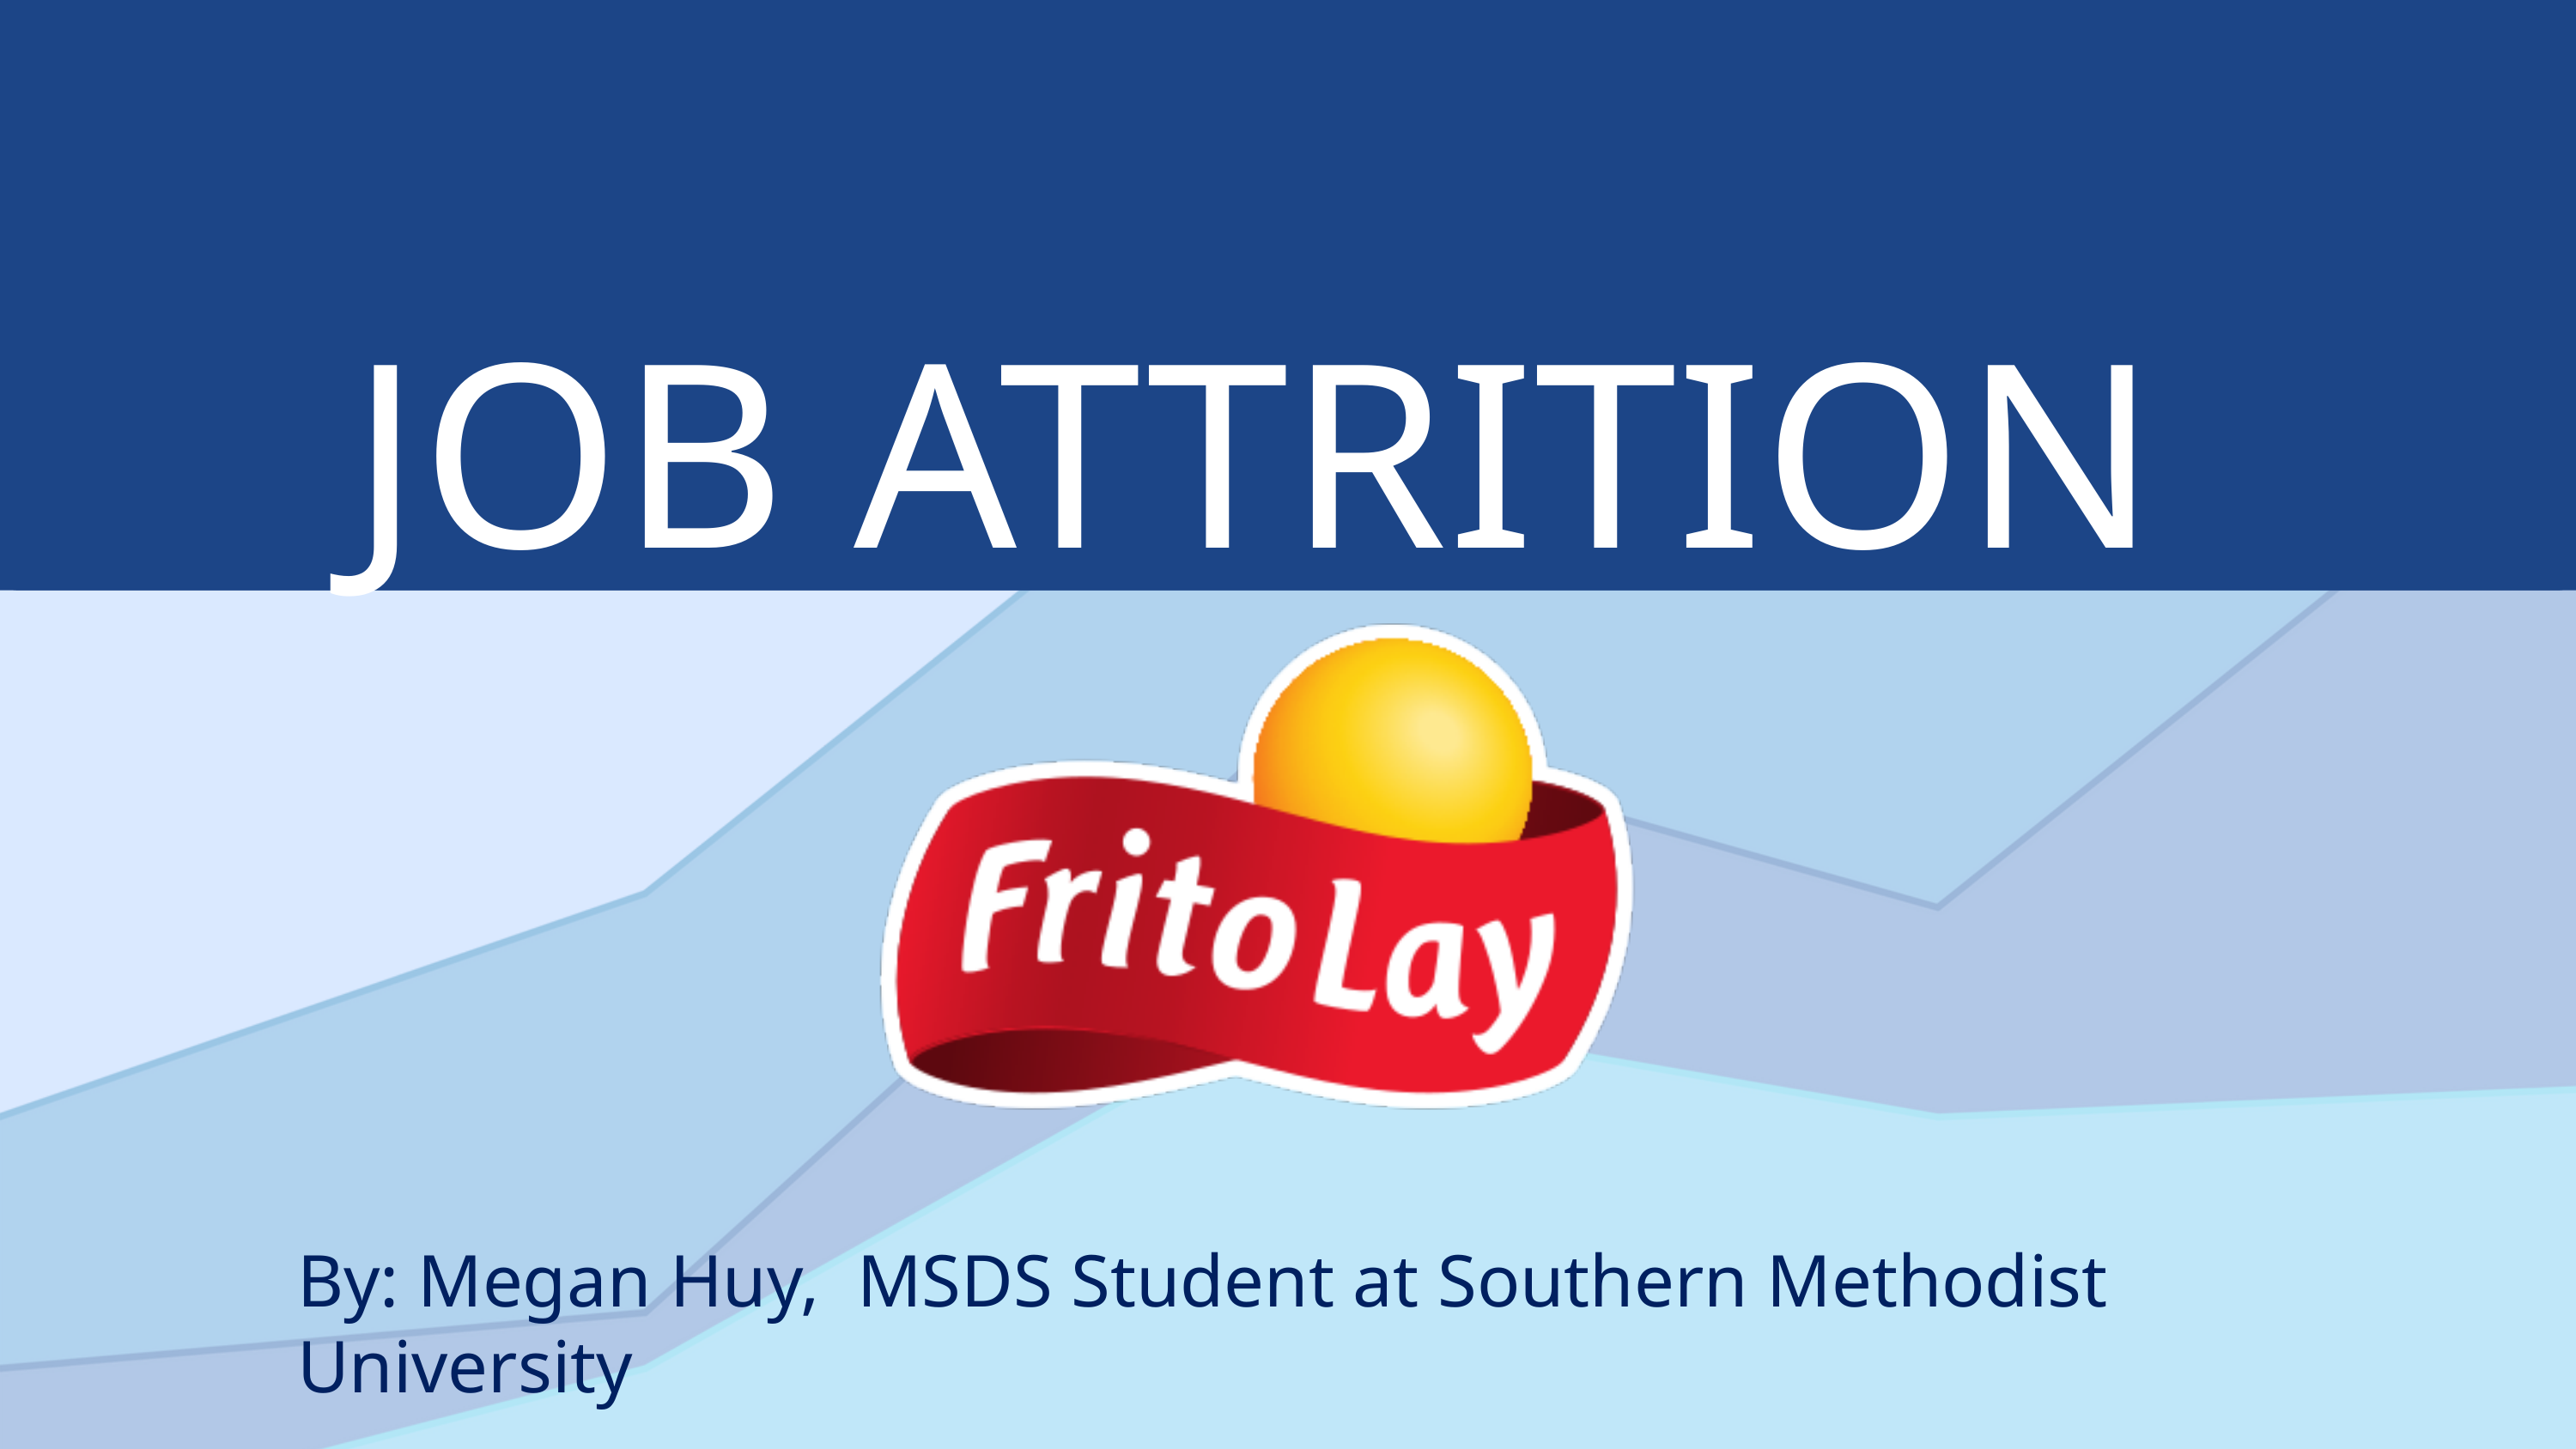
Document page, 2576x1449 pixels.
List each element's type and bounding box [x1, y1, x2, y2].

picture [0, 591, 2576, 1449]
text_box [0, 0, 2576, 591]
